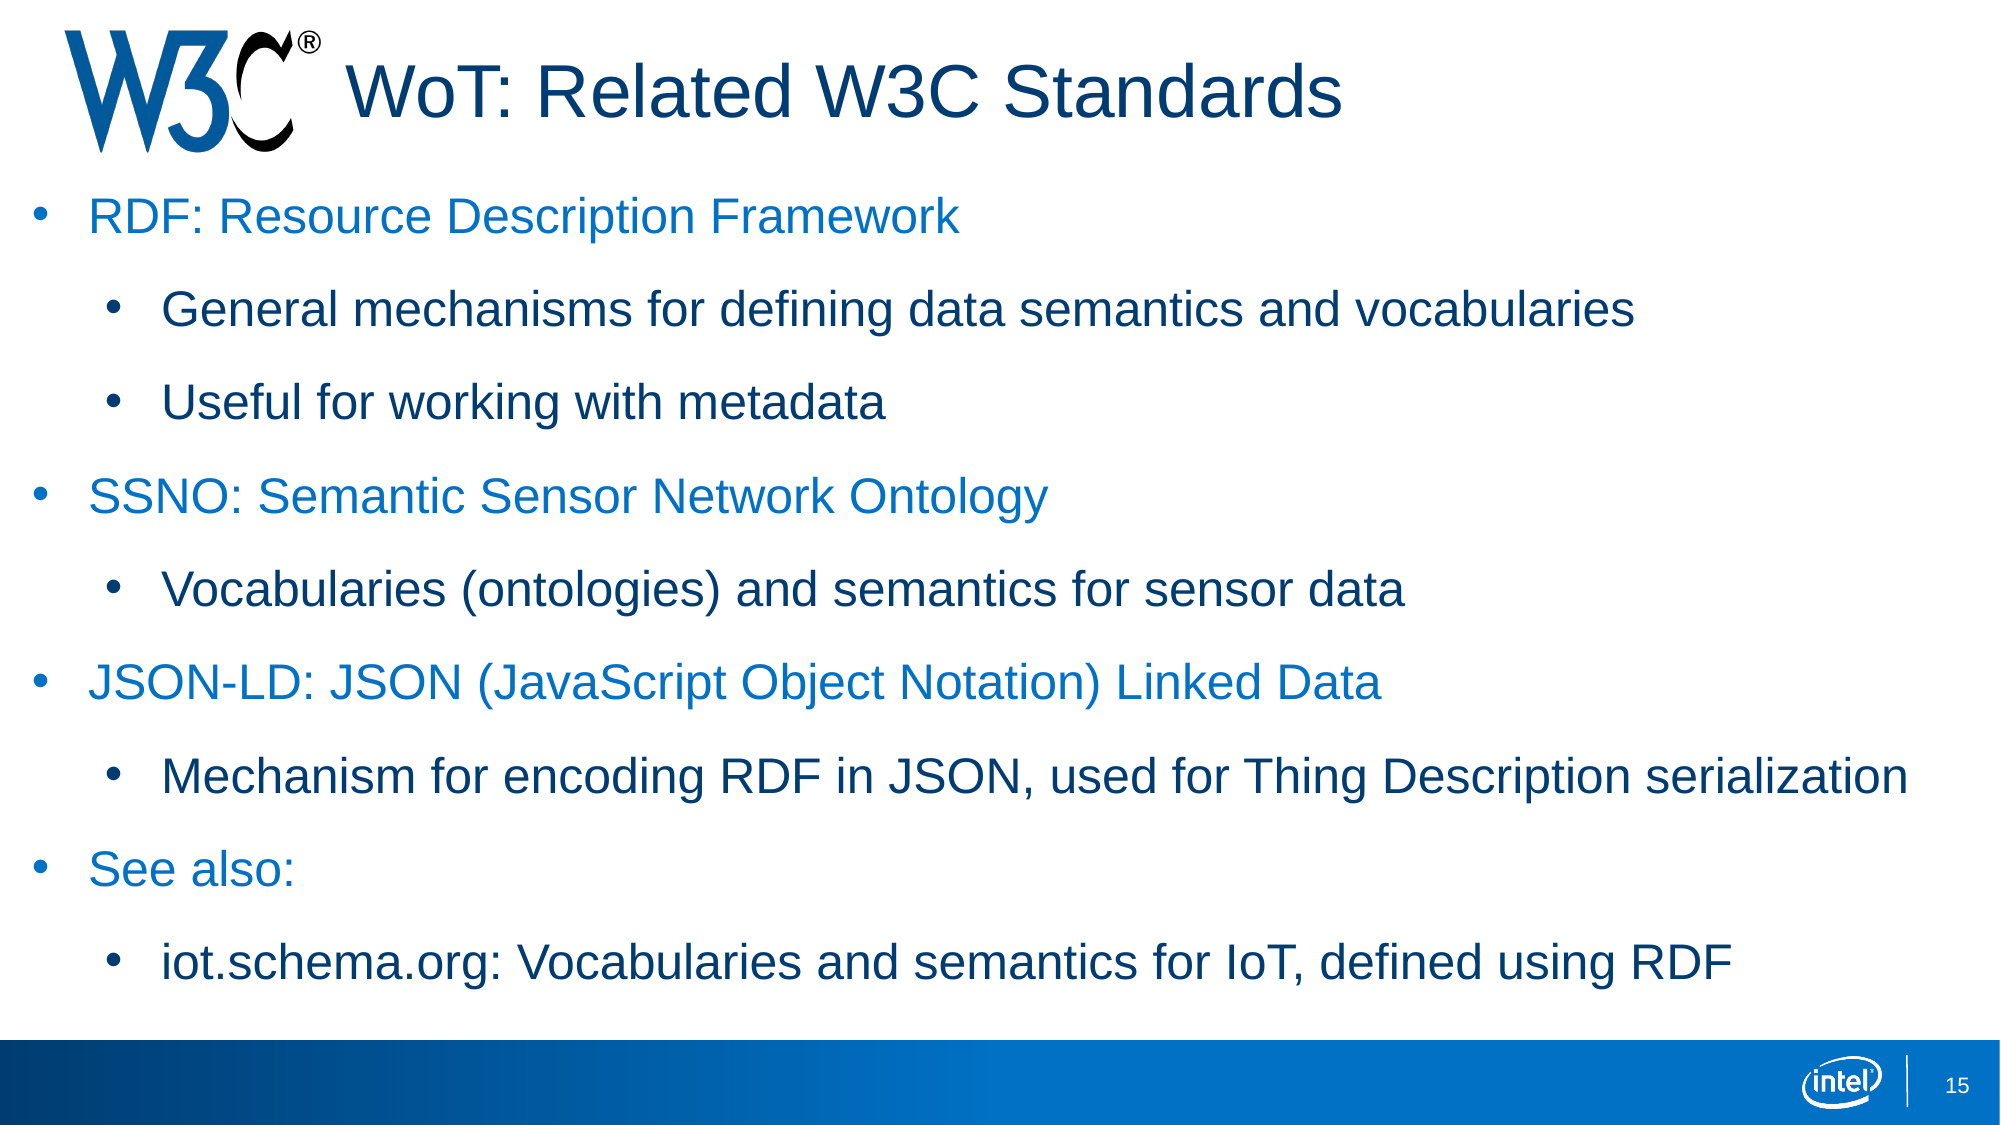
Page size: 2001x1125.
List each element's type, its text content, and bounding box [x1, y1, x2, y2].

slide_number 15 [1503, 1055, 1970, 1116]
text_box WoT: Related W3C Standards [332, 27, 1826, 168]
list RDF: Resource Description Framework General mechanisms for defining data semantics and vocabularies Useful for working with metadata SSNO: Semantic Sensor Network Ontology Vocabularies (ontologies) and semantics for sensor data JSON-LD: JSON (JavaScript Object Notation) Linked Data Mechanism for encoding RDF in JSON, used for Thing Description serialization See also: iot.schema.org: Vocabularies and semantics for IoT, defined using RDF [16, 168, 1943, 970]
picture [58, 0, 328, 183]
